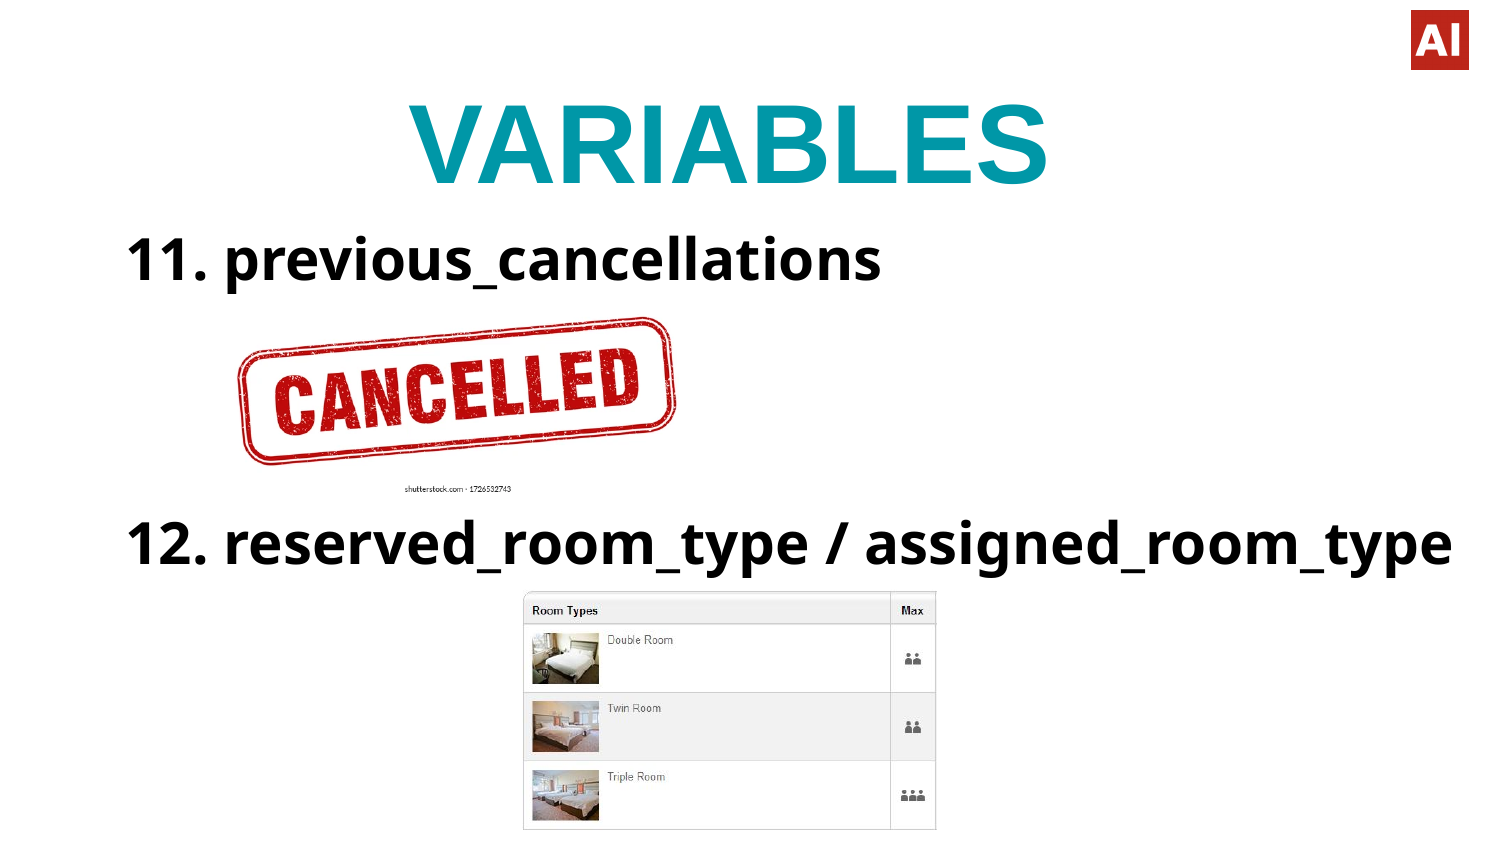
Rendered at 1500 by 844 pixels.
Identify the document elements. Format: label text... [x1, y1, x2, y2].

text_box 11. previous_cancellations [110, 214, 1349, 300]
picture [522, 588, 937, 831]
text_box 12. reserved_room_type / assigned_room_type [110, 499, 1483, 584]
text_box VARIABLES [393, 63, 1066, 214]
picture [223, 300, 693, 495]
picture [1411, 10, 1469, 70]
